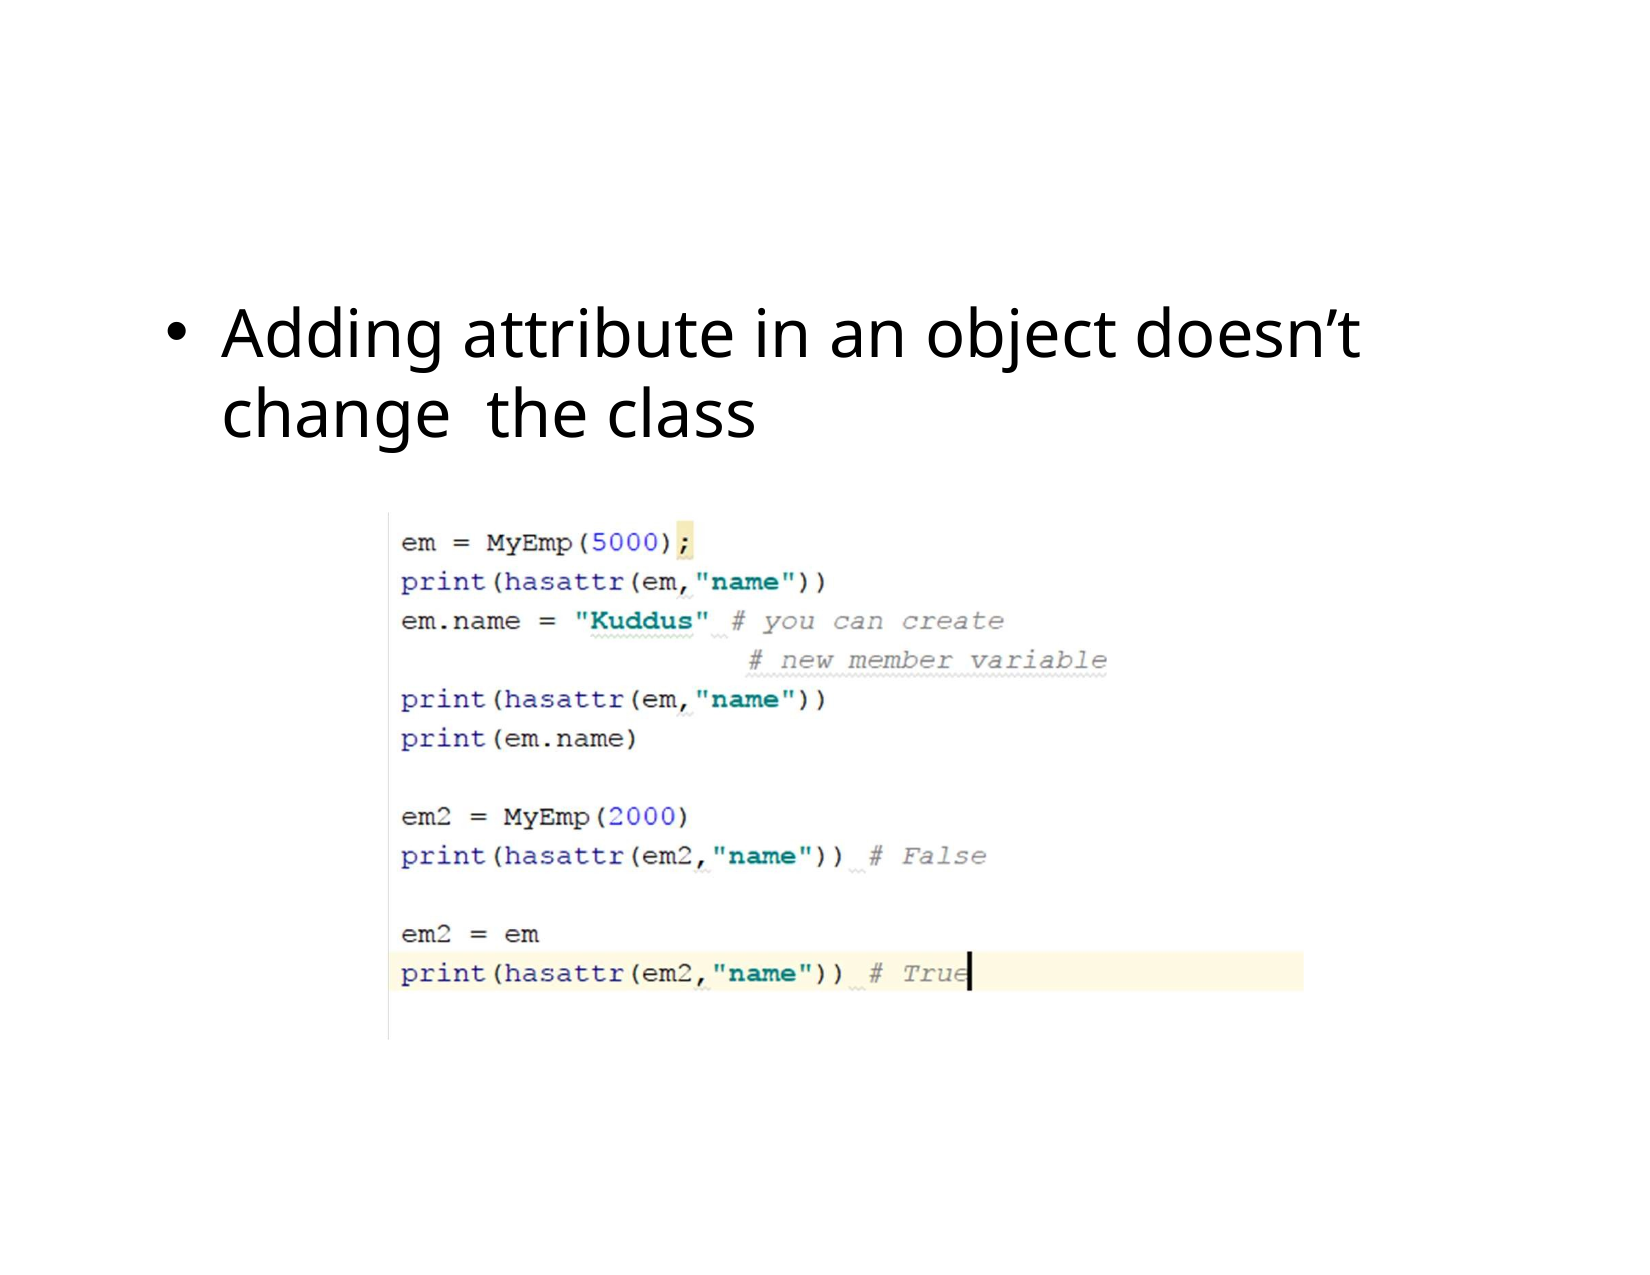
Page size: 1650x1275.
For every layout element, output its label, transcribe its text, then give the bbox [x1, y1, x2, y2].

text_box Adding attribute in an object doesn’t change the class [163, 288, 1478, 451]
text_box [386, 512, 1304, 1040]
